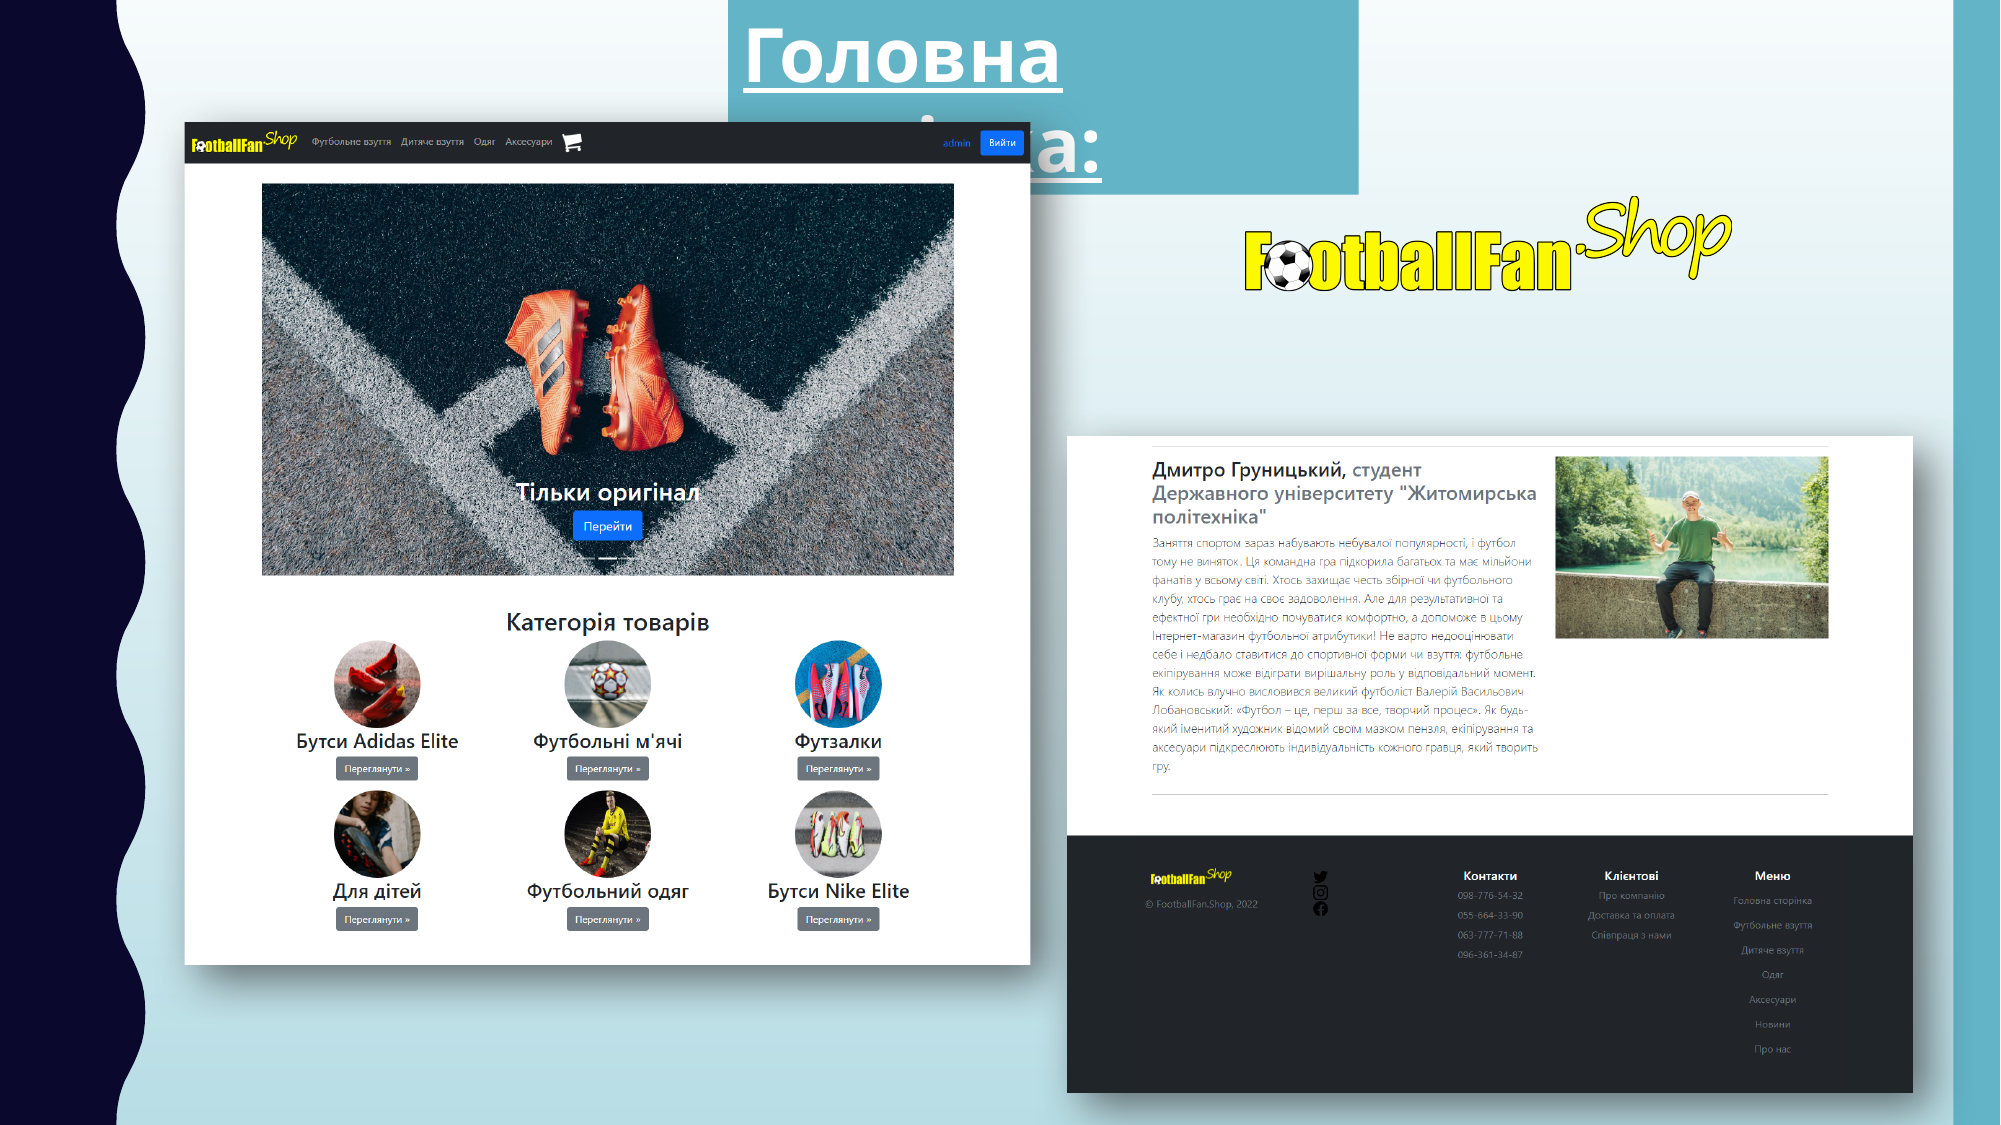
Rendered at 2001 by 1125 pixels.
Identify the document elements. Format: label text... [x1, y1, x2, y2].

picture [1245, 196, 1732, 303]
picture [1067, 436, 1913, 1093]
picture [184, 122, 1031, 965]
text_box Головна сторінка: [727, 0, 1360, 196]
